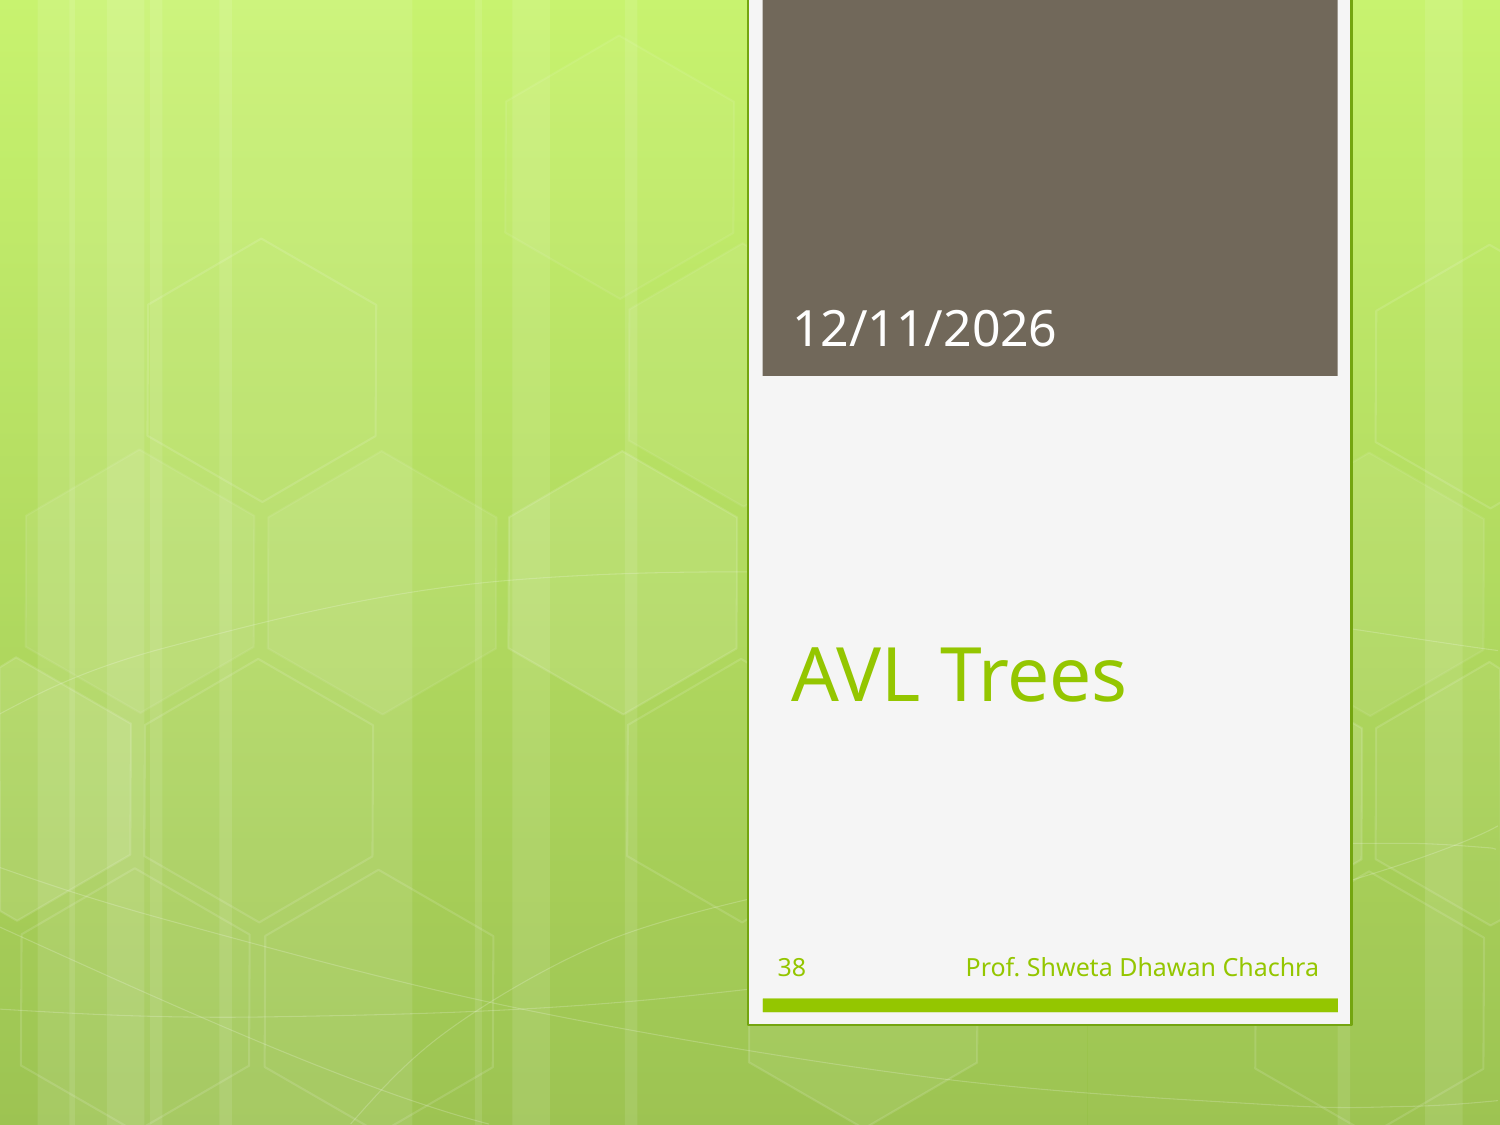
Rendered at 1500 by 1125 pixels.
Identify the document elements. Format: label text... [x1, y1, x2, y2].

slide_number 38 [762, 938, 869, 999]
footer Prof. Shweta Dhawan Chachra [870, 938, 1335, 999]
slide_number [777, 248, 1128, 372]
title AVL Trees [776, 444, 1320, 724]
